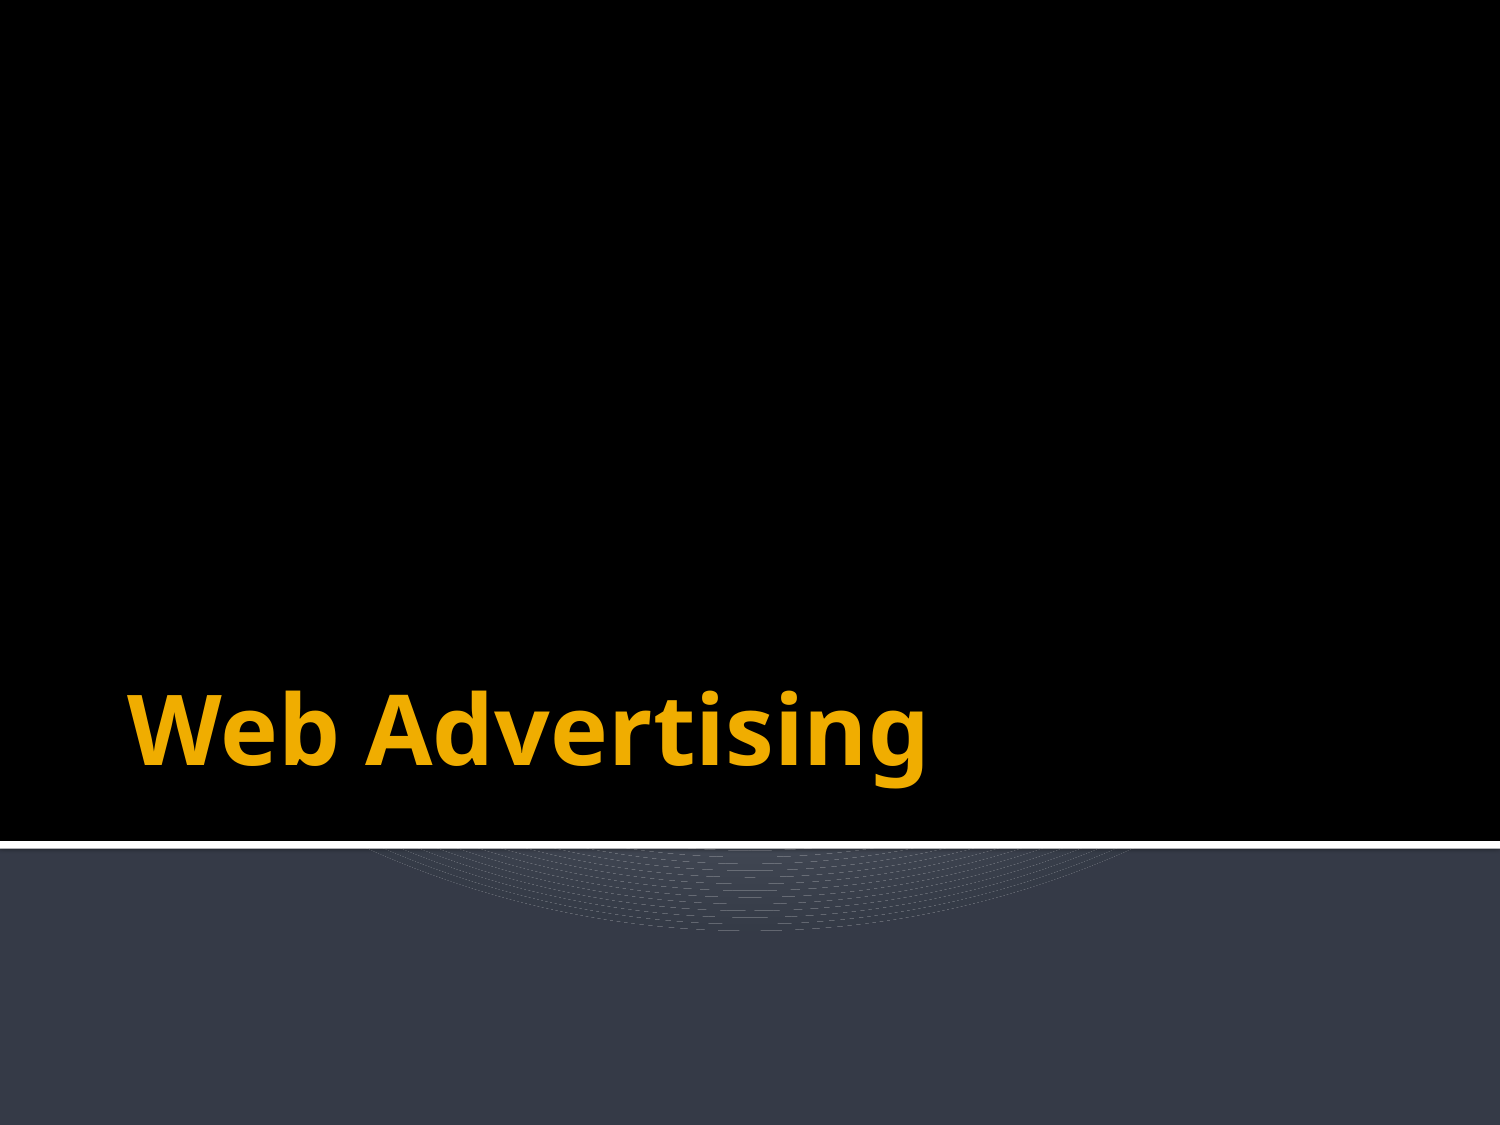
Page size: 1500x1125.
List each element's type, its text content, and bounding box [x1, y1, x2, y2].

title Web Advertising [112, 550, 1438, 825]
